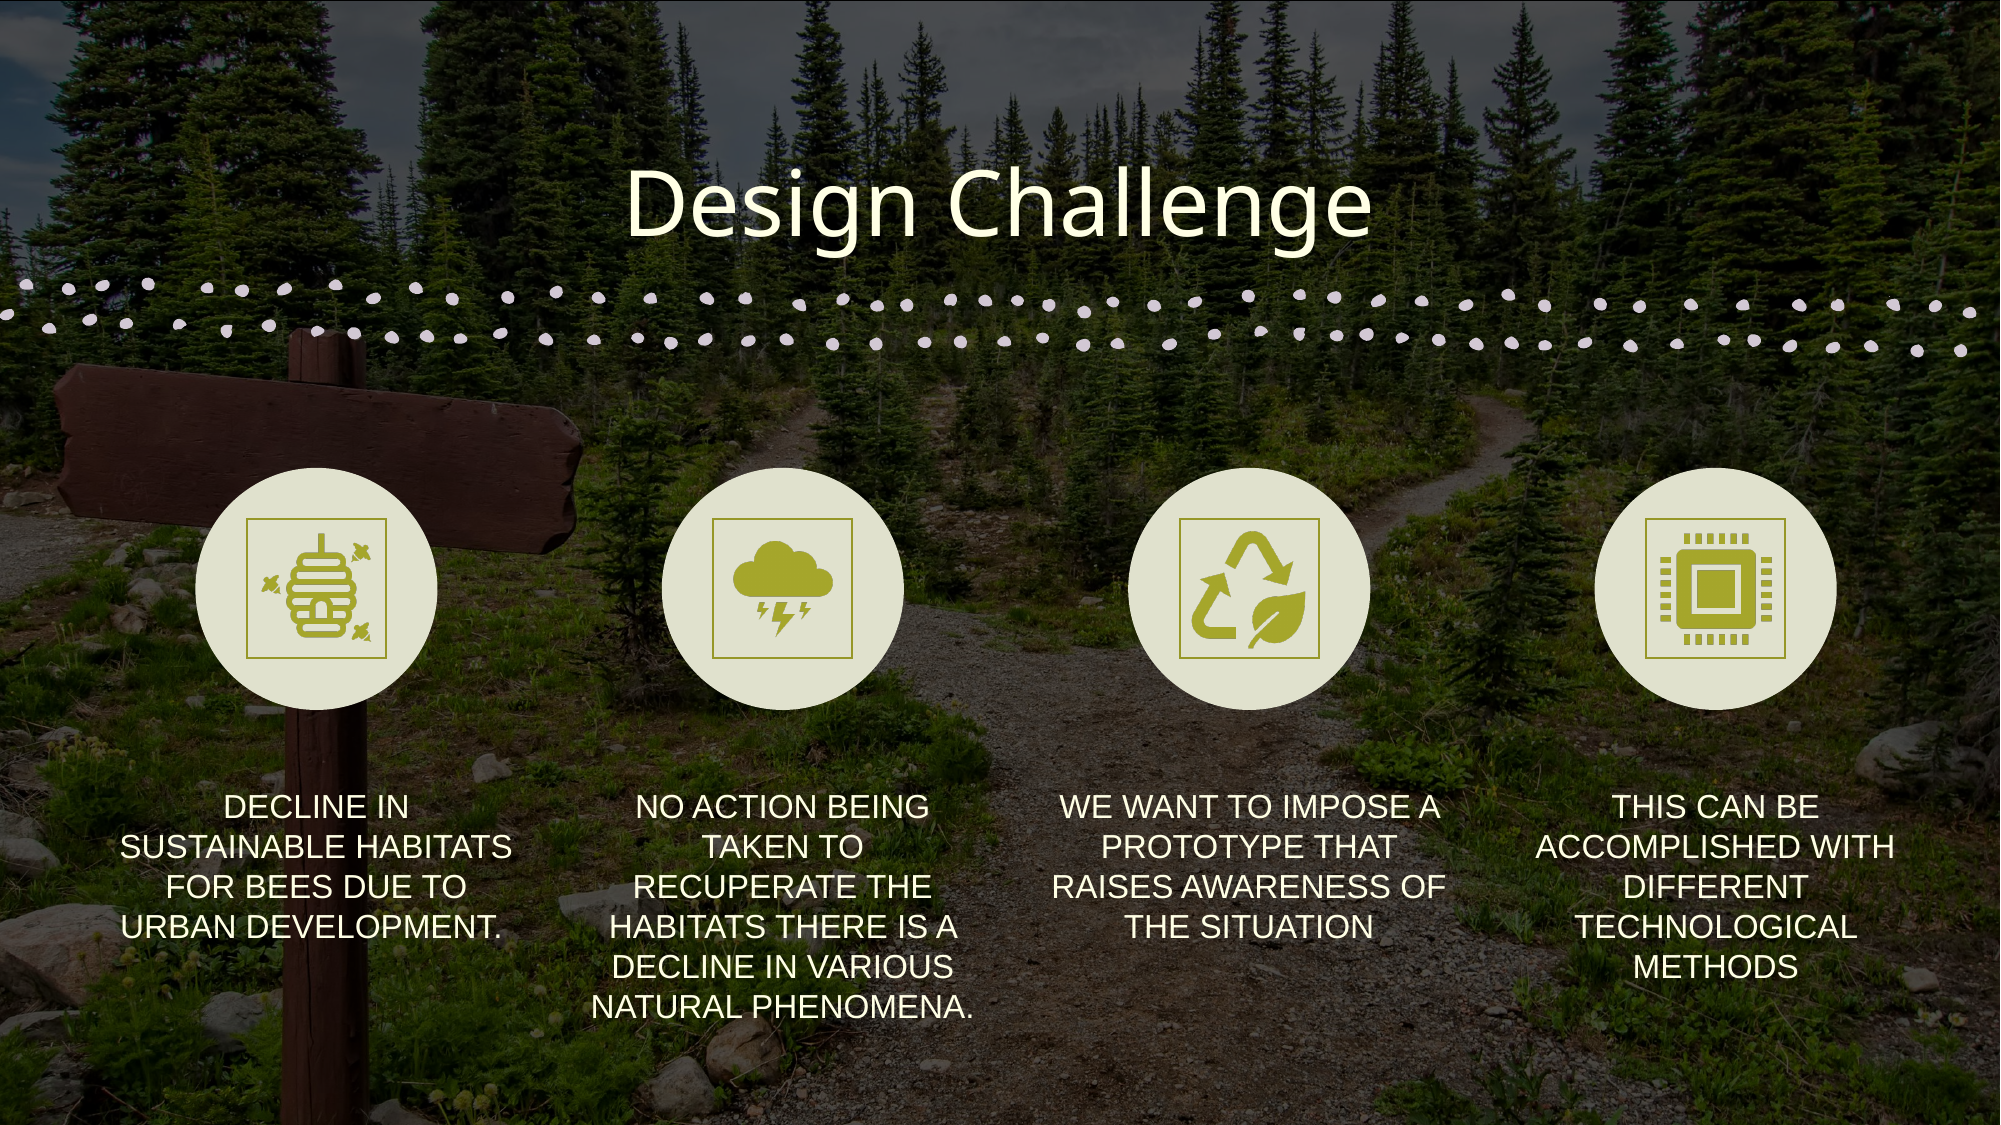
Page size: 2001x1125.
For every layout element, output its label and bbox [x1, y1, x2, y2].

picture [0, 1, 2000, 1125]
list [54, 383, 1978, 1094]
